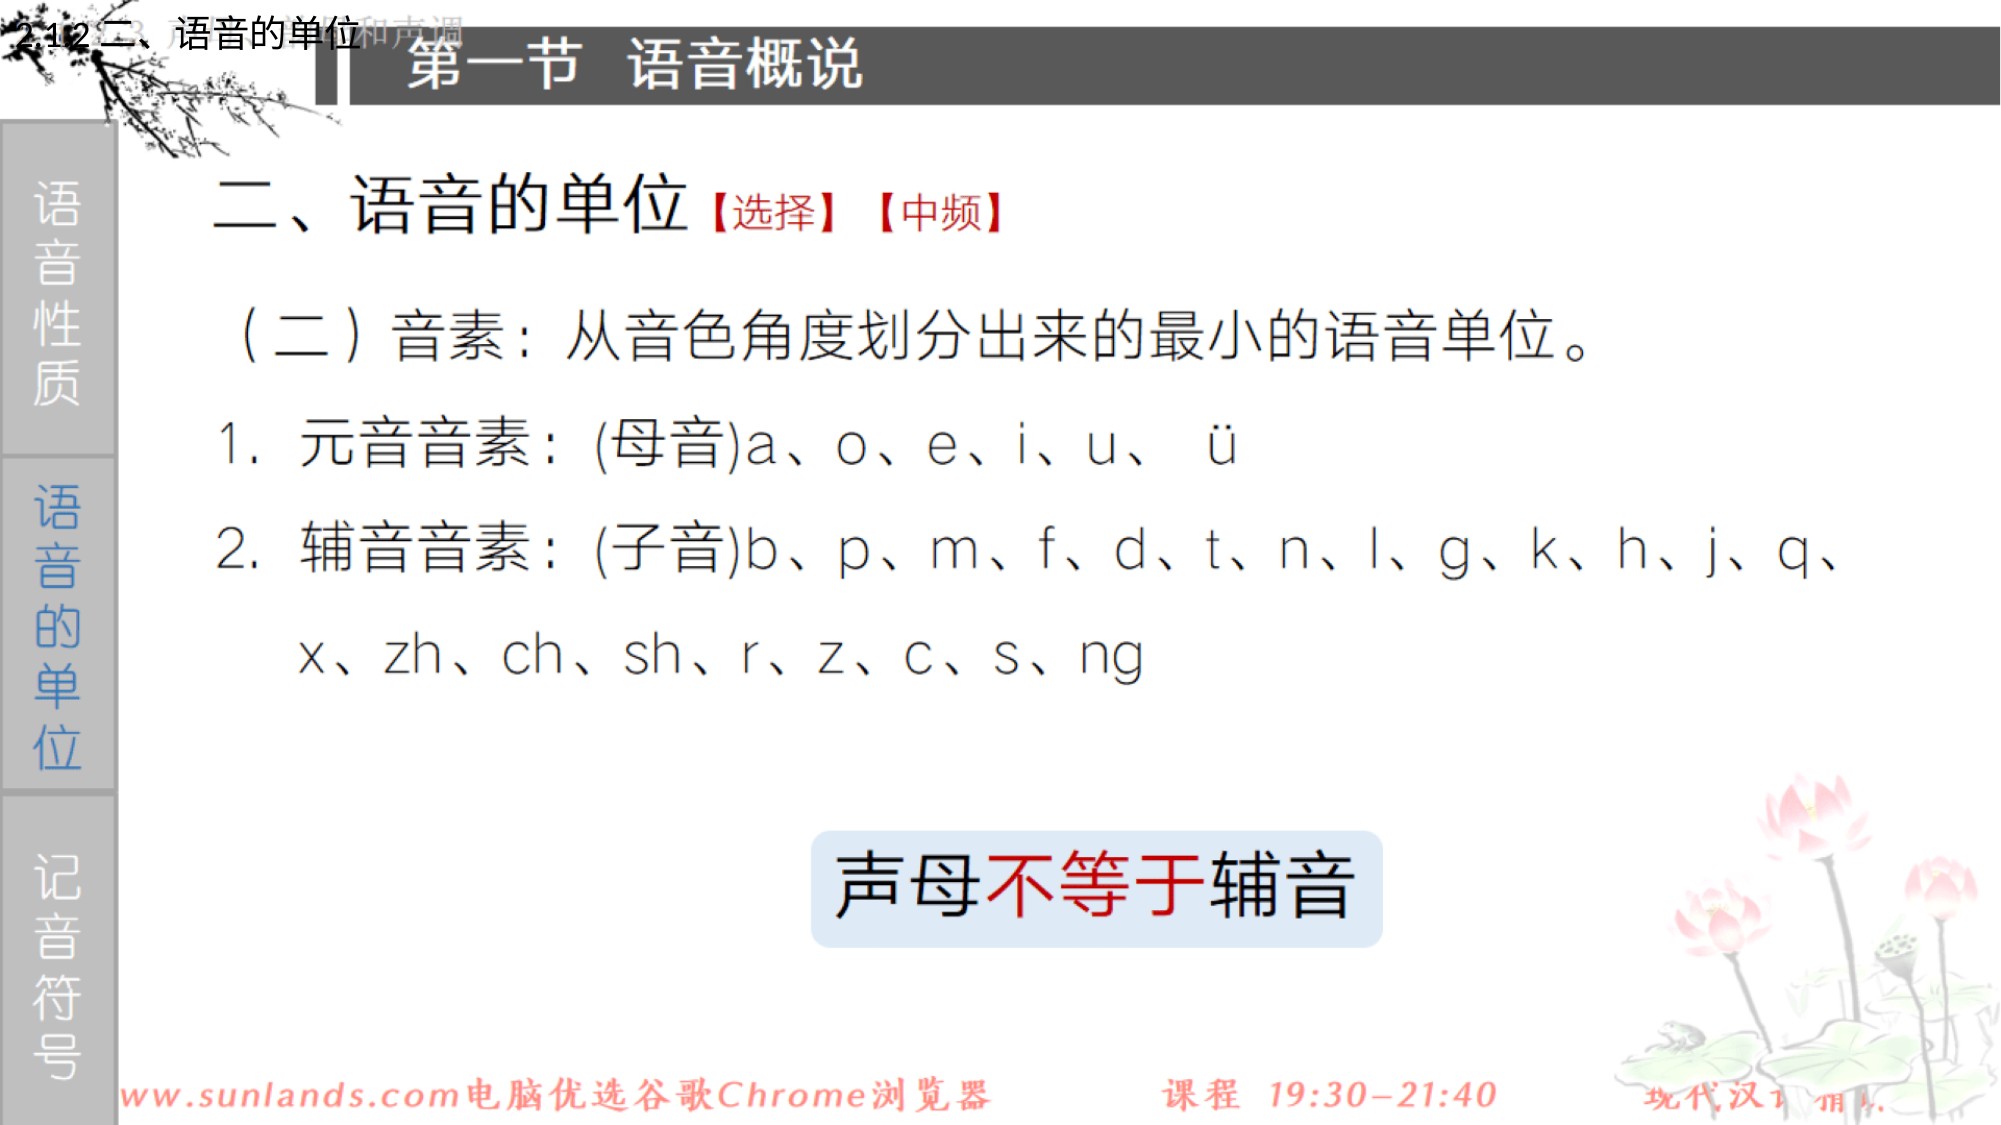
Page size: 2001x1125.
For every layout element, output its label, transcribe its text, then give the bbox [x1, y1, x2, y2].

picture [0, 0, 2001, 1125]
text_box 2.1.2二、语音的单位 [0, 2, 377, 63]
